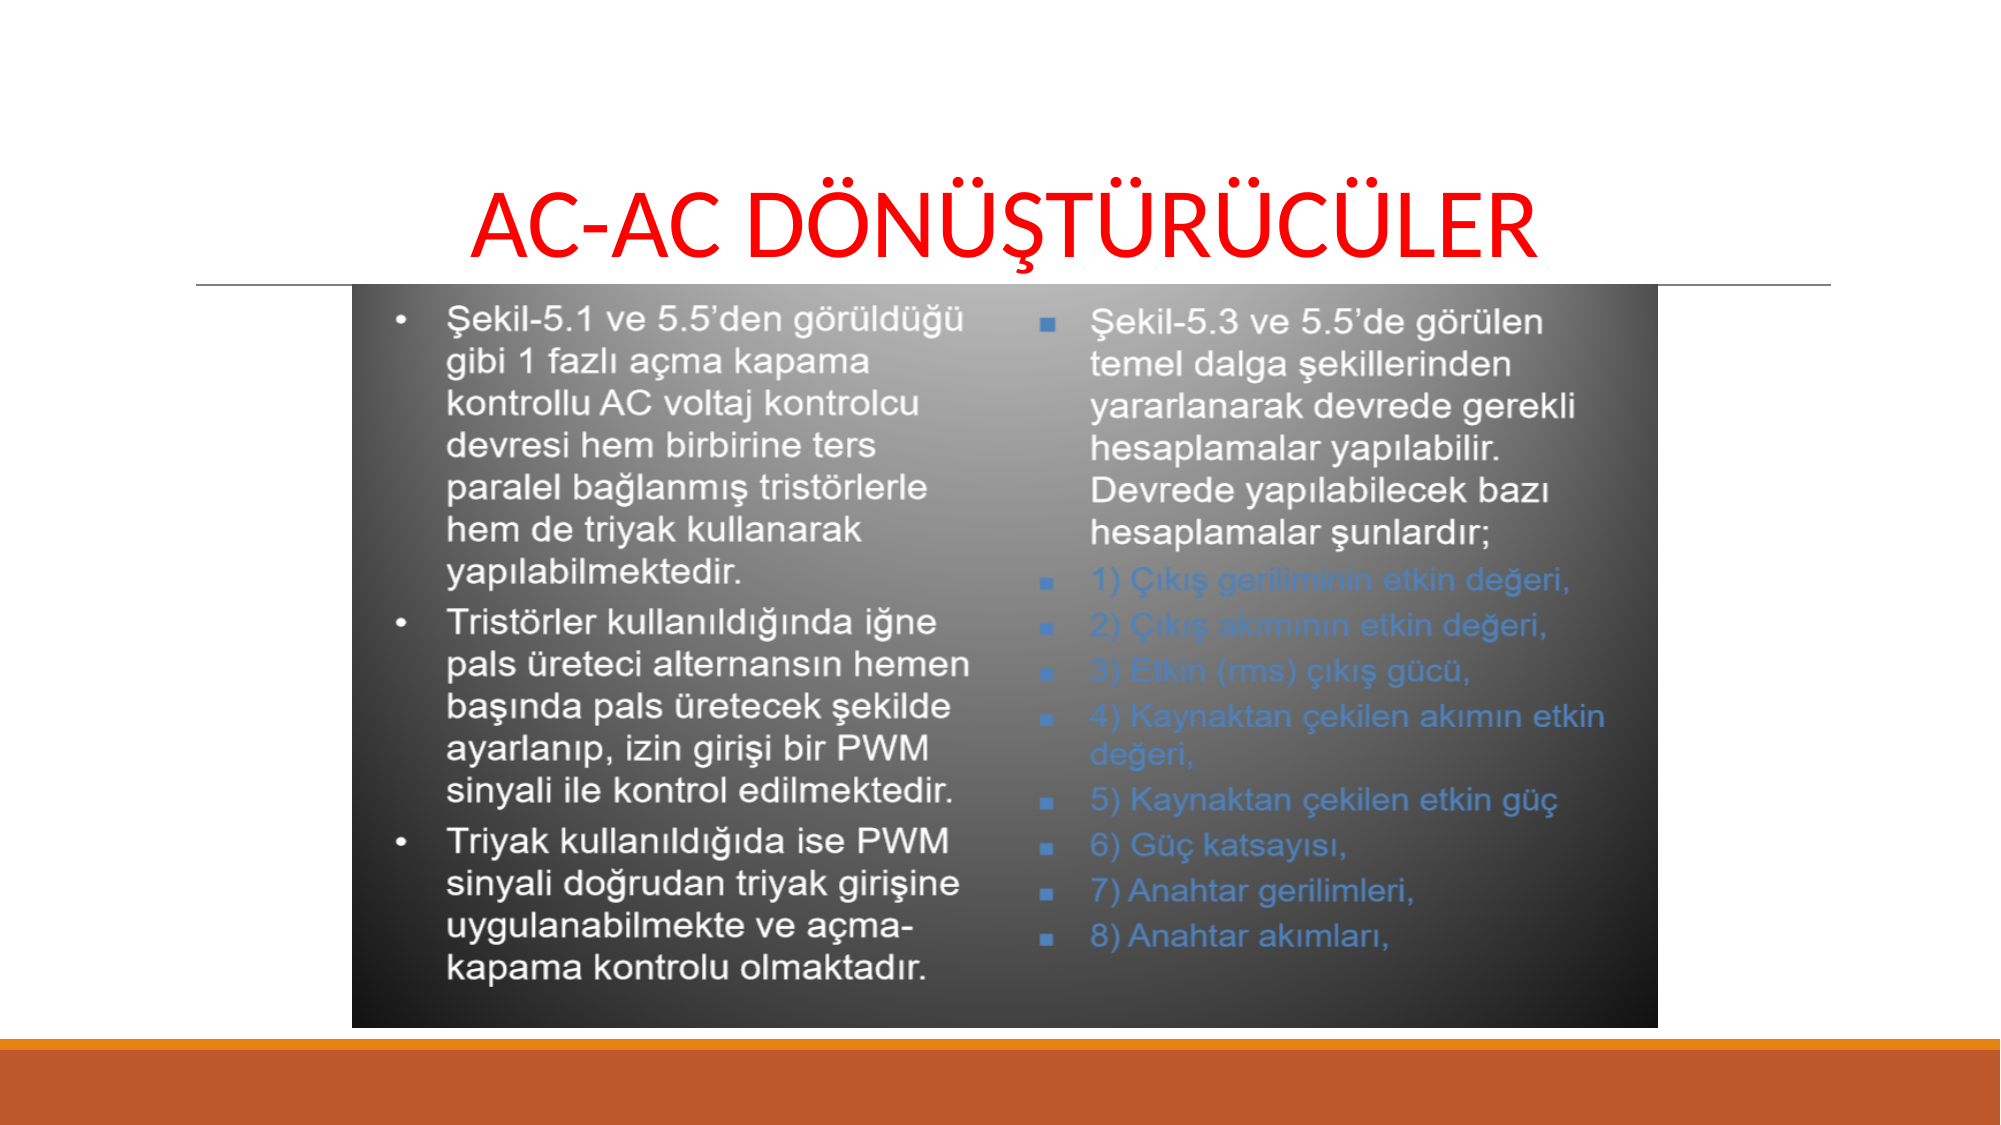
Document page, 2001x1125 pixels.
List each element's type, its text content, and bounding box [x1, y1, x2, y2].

title AC-AC DÖNÜŞTÜRÜCÜLER [180, 47, 1830, 285]
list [351, 284, 1658, 1029]
